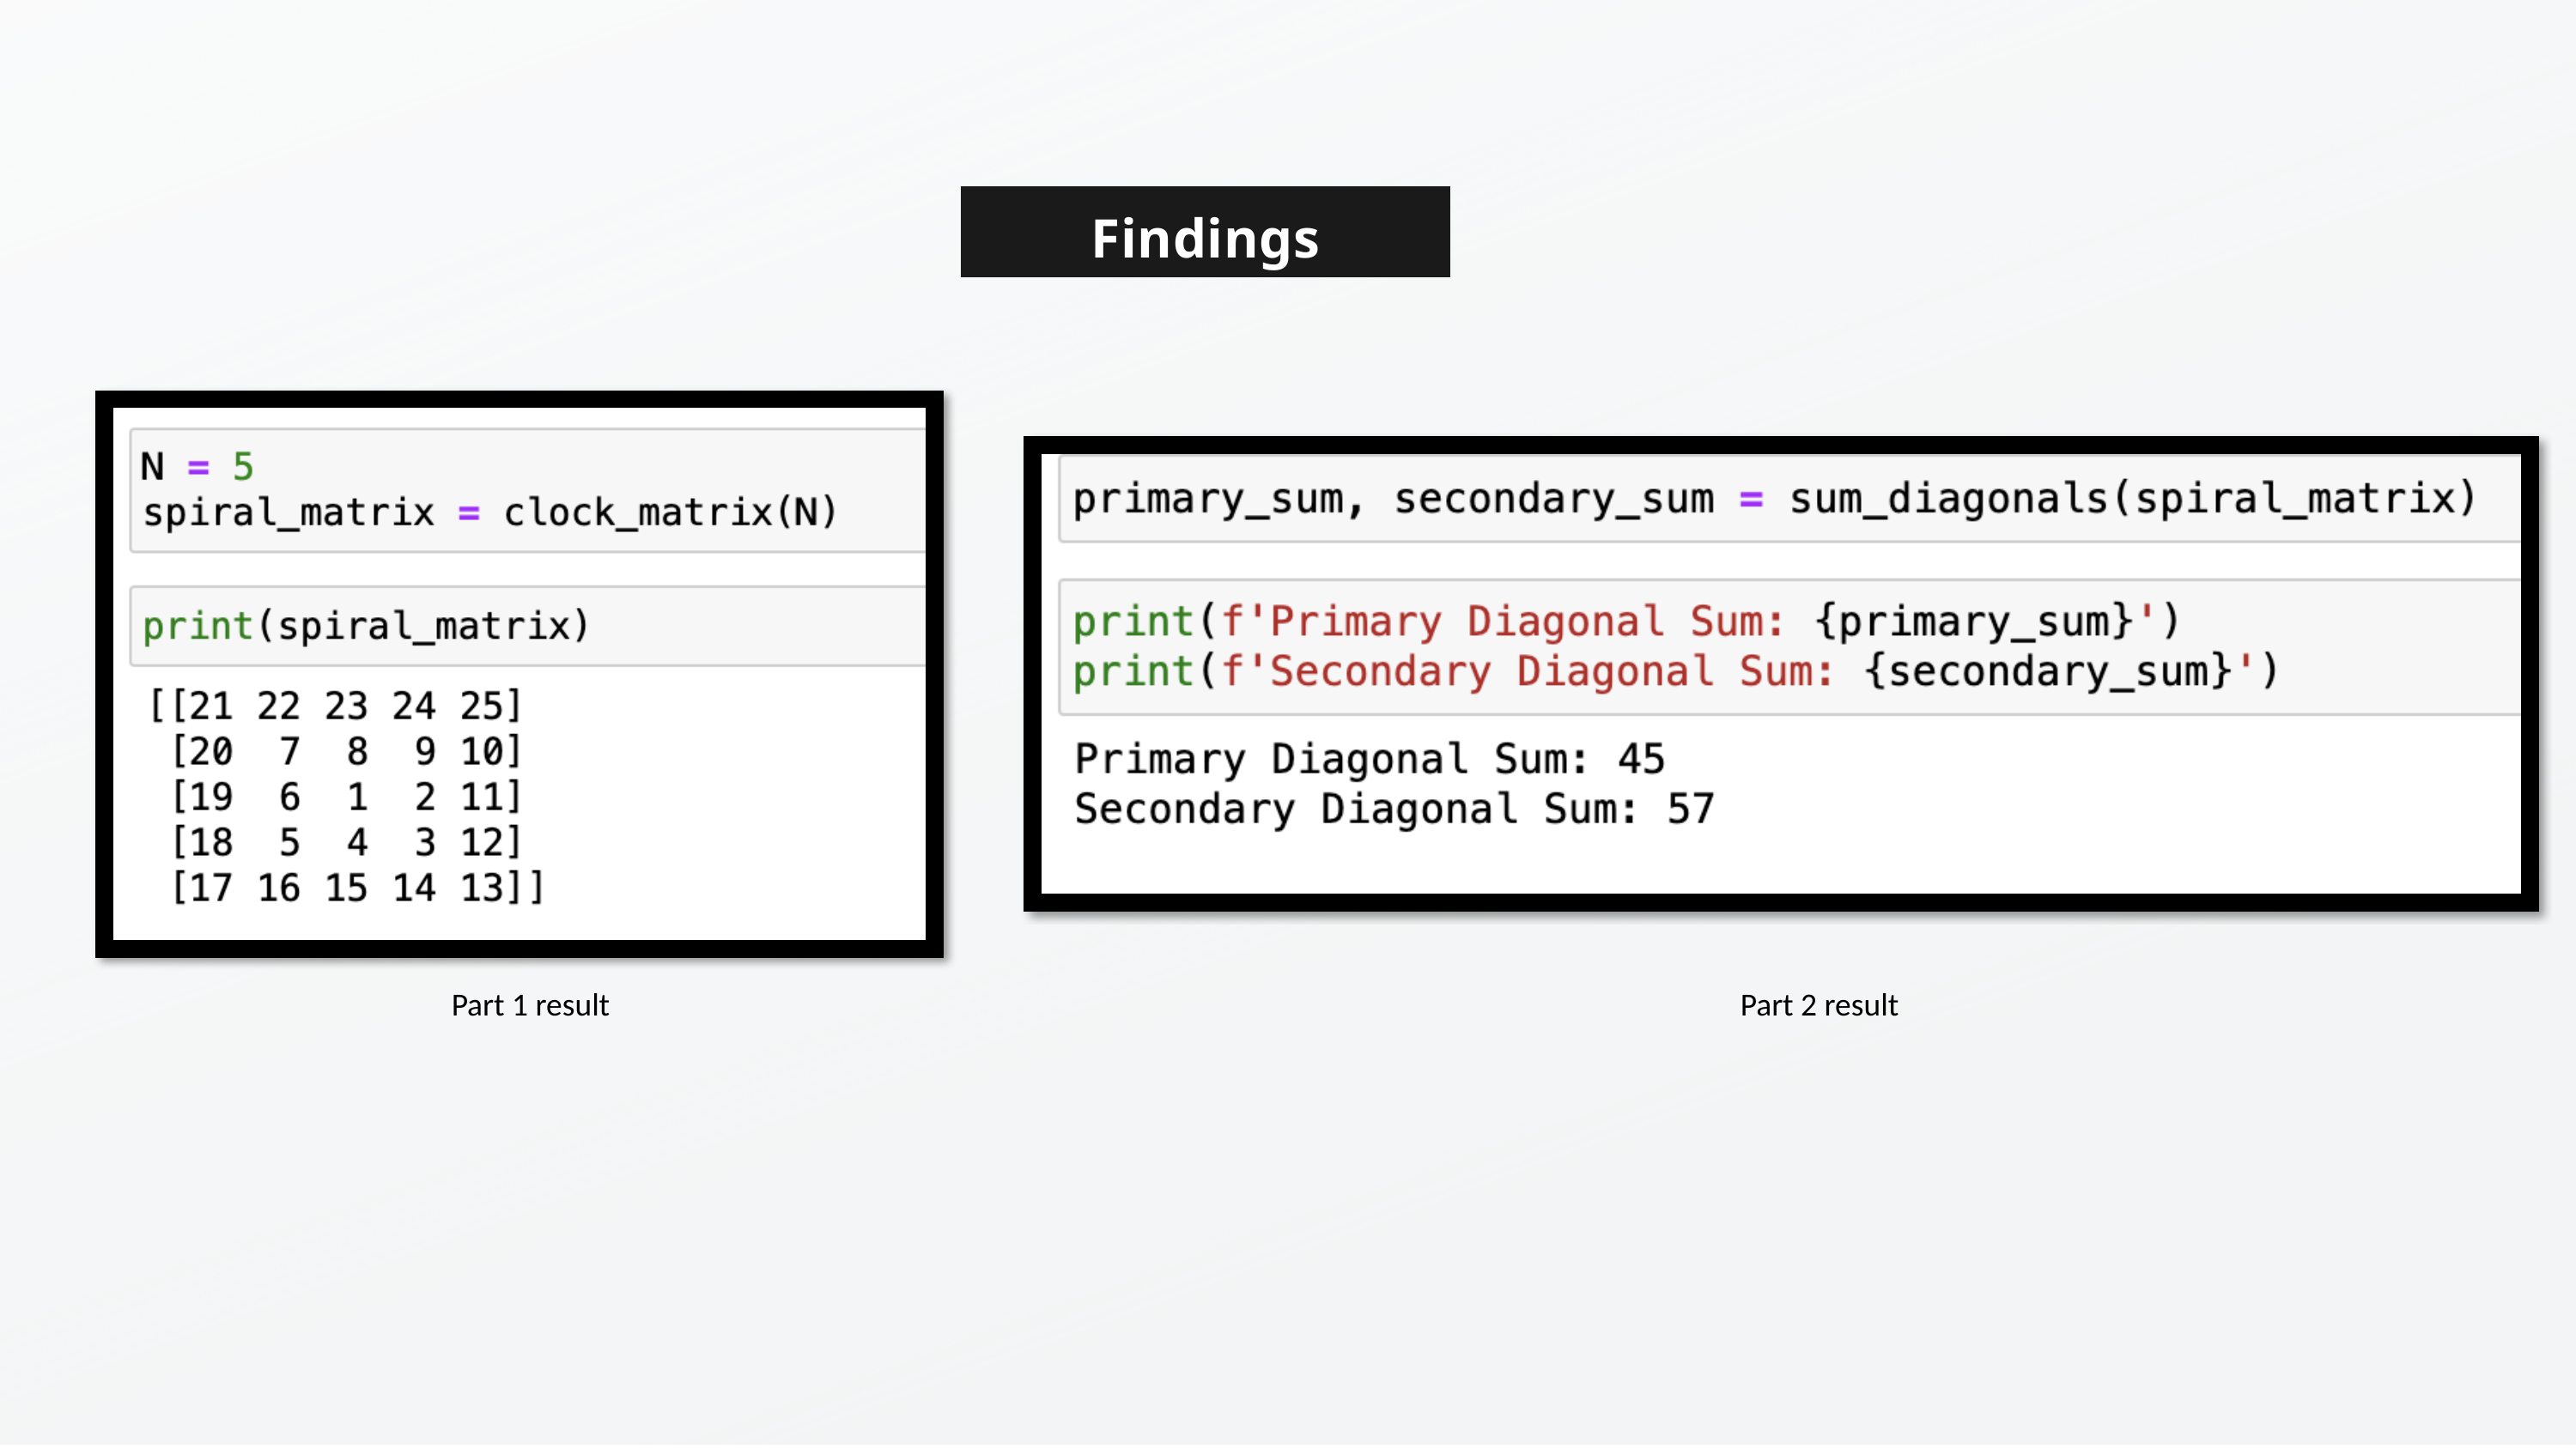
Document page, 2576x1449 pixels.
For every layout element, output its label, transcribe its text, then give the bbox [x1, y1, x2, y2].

text_box [0, 0, 2576, 1445]
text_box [960, 171, 1451, 294]
text_box Part 1 result [277, 977, 784, 1029]
text_box Part 2 result [1566, 977, 2073, 1029]
picture [1041, 453, 2521, 894]
picture [112, 408, 927, 940]
text_box [32, 263, 2379, 672]
